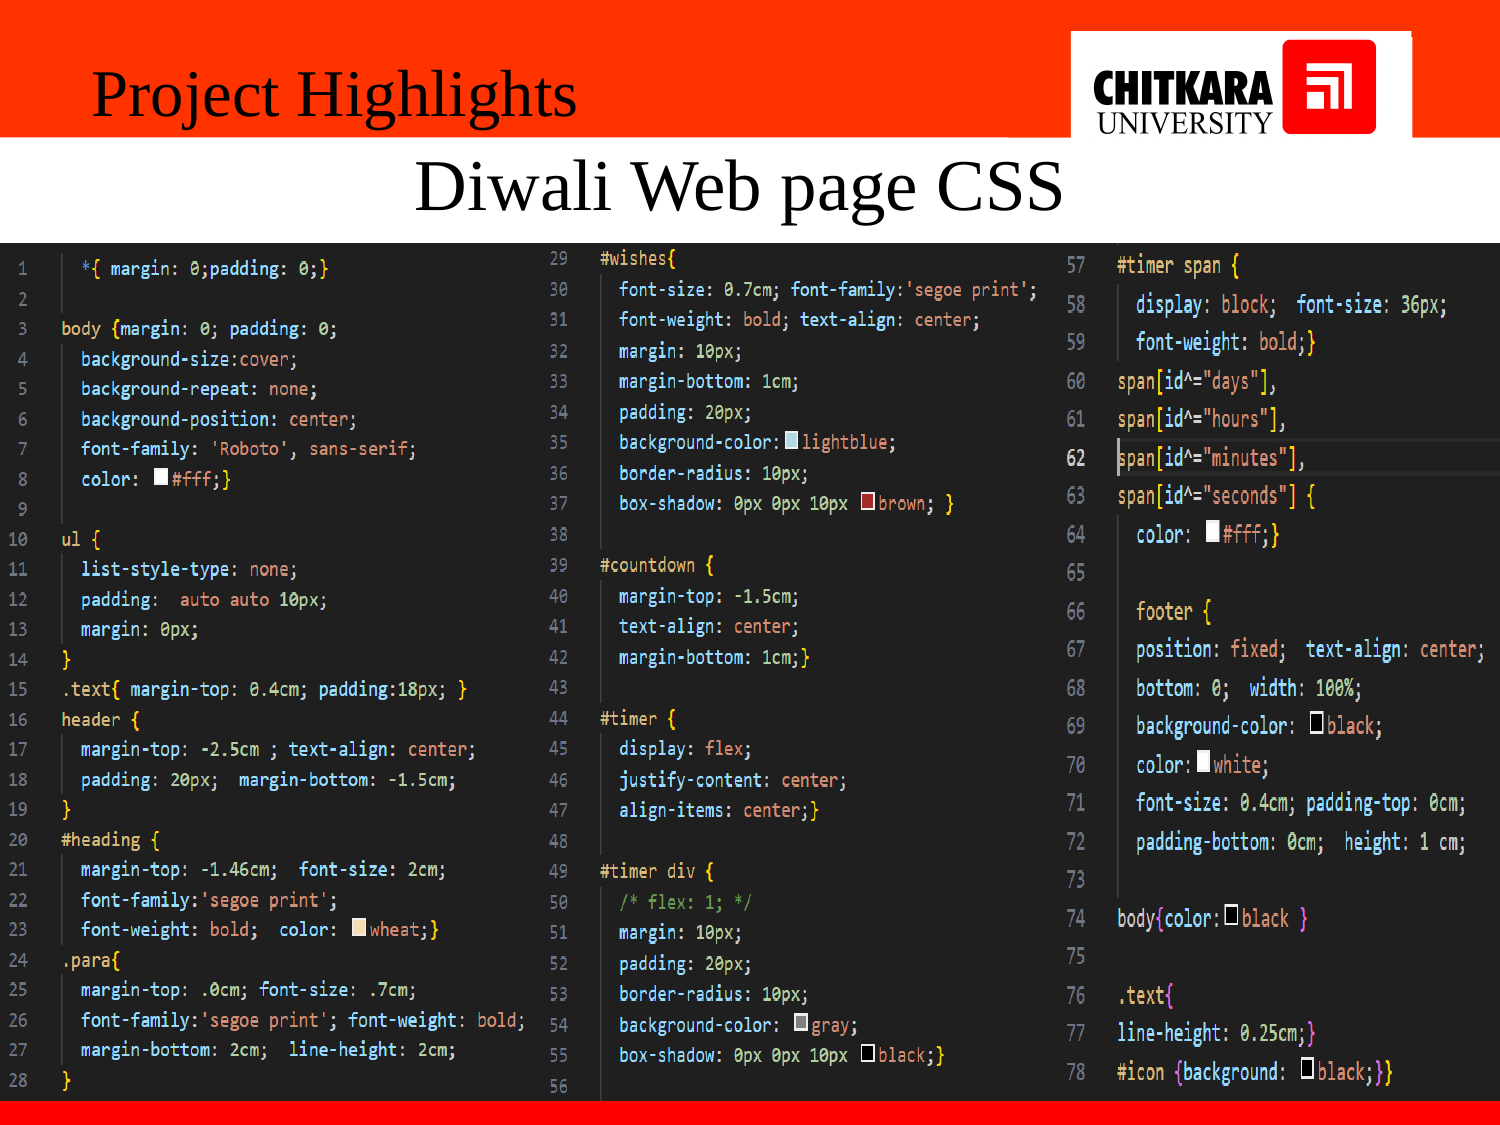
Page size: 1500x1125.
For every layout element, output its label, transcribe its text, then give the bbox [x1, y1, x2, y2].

picture [0, 243, 1500, 1101]
text_box Diwali Web page CSS [73, 129, 1409, 232]
picture [1074, 37, 1391, 129]
text_box Project Highlights [76, 42, 963, 129]
